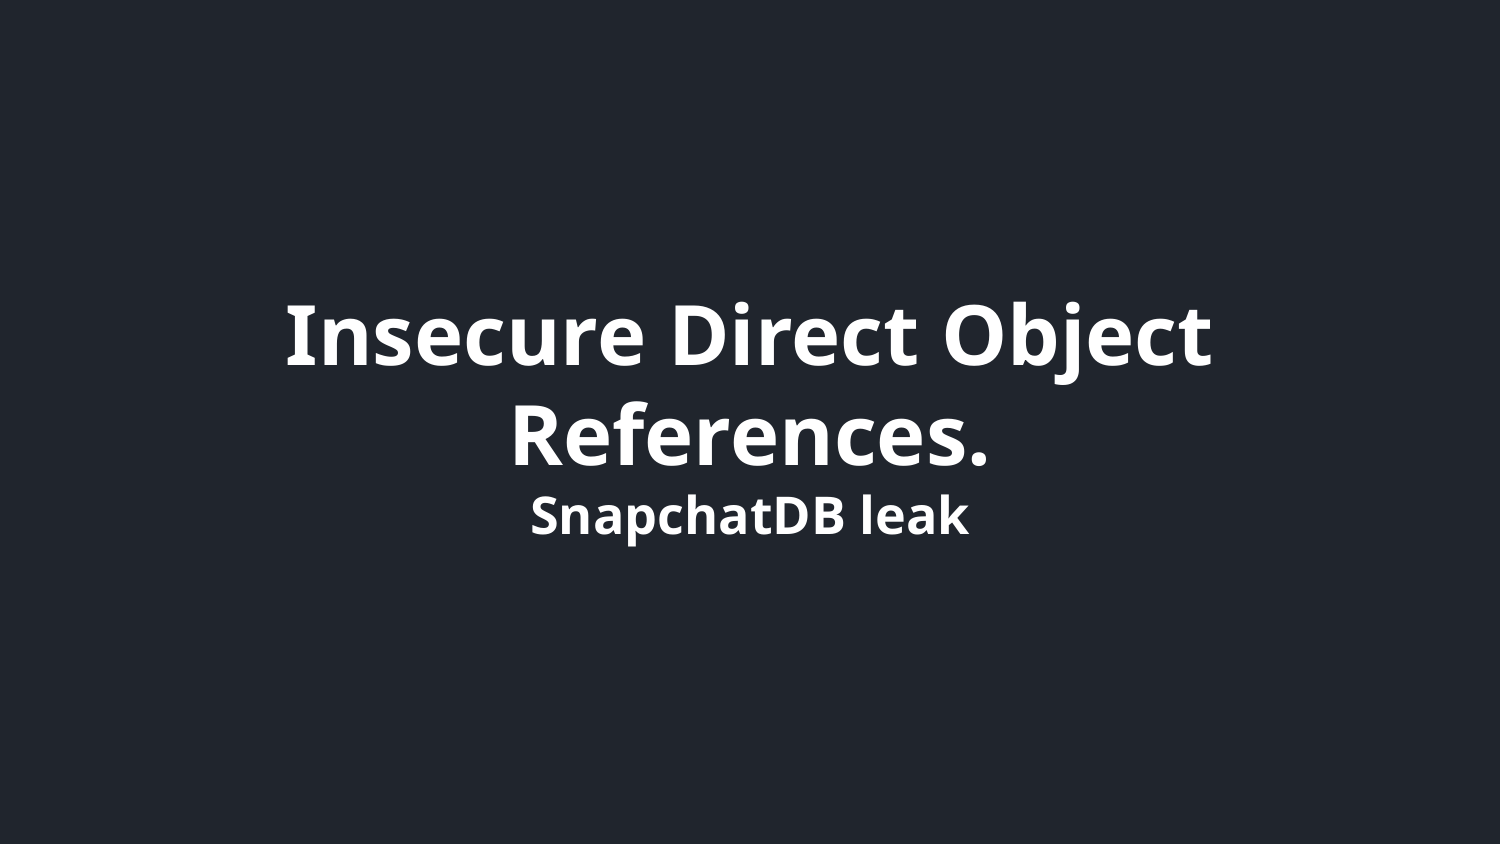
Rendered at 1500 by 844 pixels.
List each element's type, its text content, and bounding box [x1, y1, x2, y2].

title Insecure Direct Object References. SnapchatDB leak [85, 127, 1415, 700]
